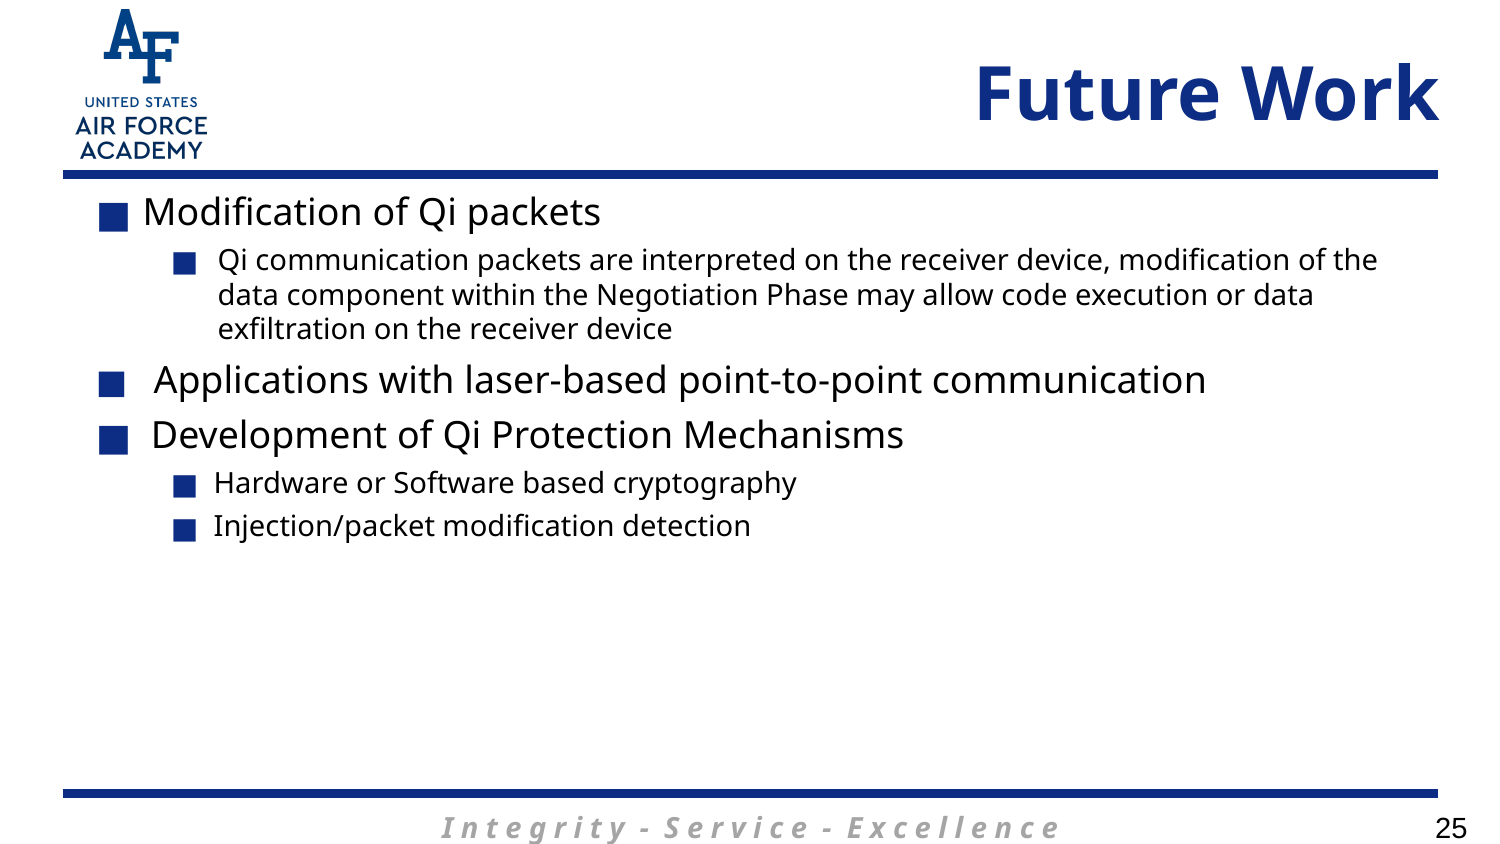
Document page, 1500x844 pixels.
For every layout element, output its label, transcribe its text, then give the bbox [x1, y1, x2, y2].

subtitle Modification of Qi packets Qi communication packets are interpreted on the receiver device, modification of the data component within the Negotiation Phase may allow code execution or data exfiltration on the receiver device Applications with laser-based point-to-point communication Development of Qi Protection Mechanisms Hardware or Software based cryptography Injection/packet modification detection [60, 180, 1440, 788]
slide_number 25 [1402, 802, 1500, 844]
picture [75, 9, 207, 159]
title Future Work [300, 22, 1455, 158]
